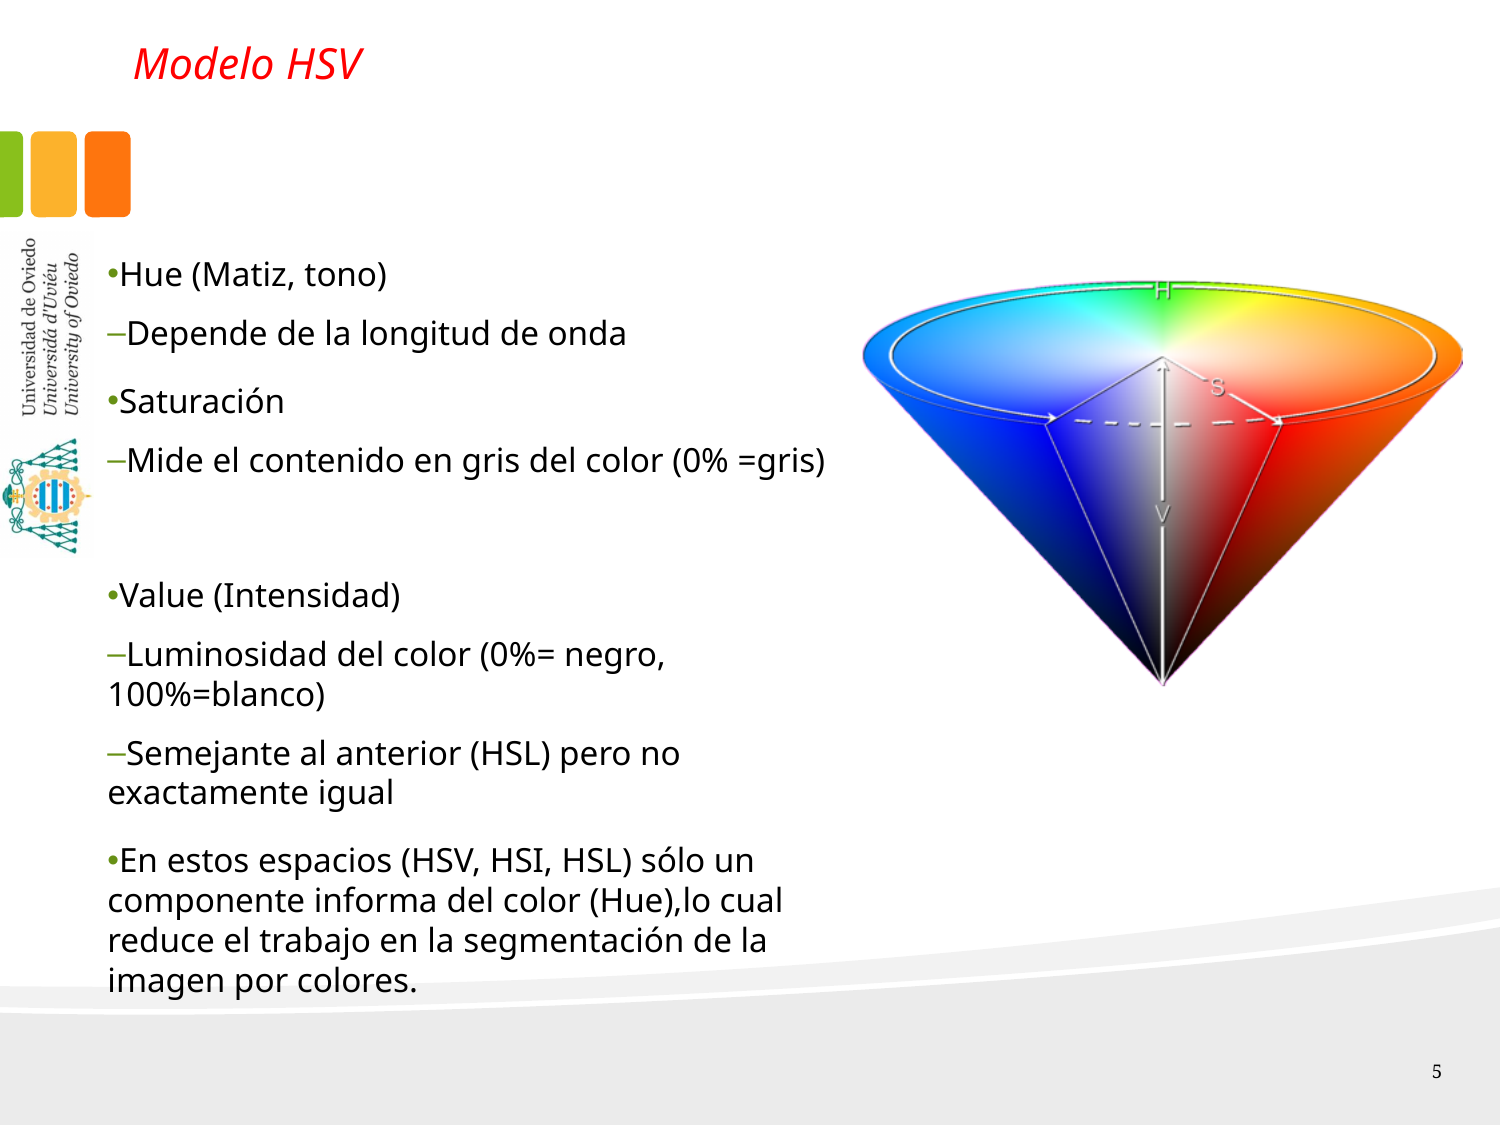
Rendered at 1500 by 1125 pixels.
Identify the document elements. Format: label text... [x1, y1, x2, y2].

title Modelo HSV [112, 26, 1463, 99]
slide_number 5 [1362, 1057, 1463, 1088]
list Hue (Matiz, tono) Depende de la longitud de onda Saturación Mide el contenido en gris del color (0% =gris) Value (Intensidad) Luminosidad del color (0%= negro, 100%=blanco) Semejante al anterior (HSL) pero no exactamente igual En estos espacios (HSV, HSI, HSL) sólo un componente informa del color (Hue),lo cual reduce el trabajo en la segmentación de la imagen por colores. [87, 243, 880, 1058]
picture [1, 232, 94, 558]
picture [862, 243, 1463, 724]
